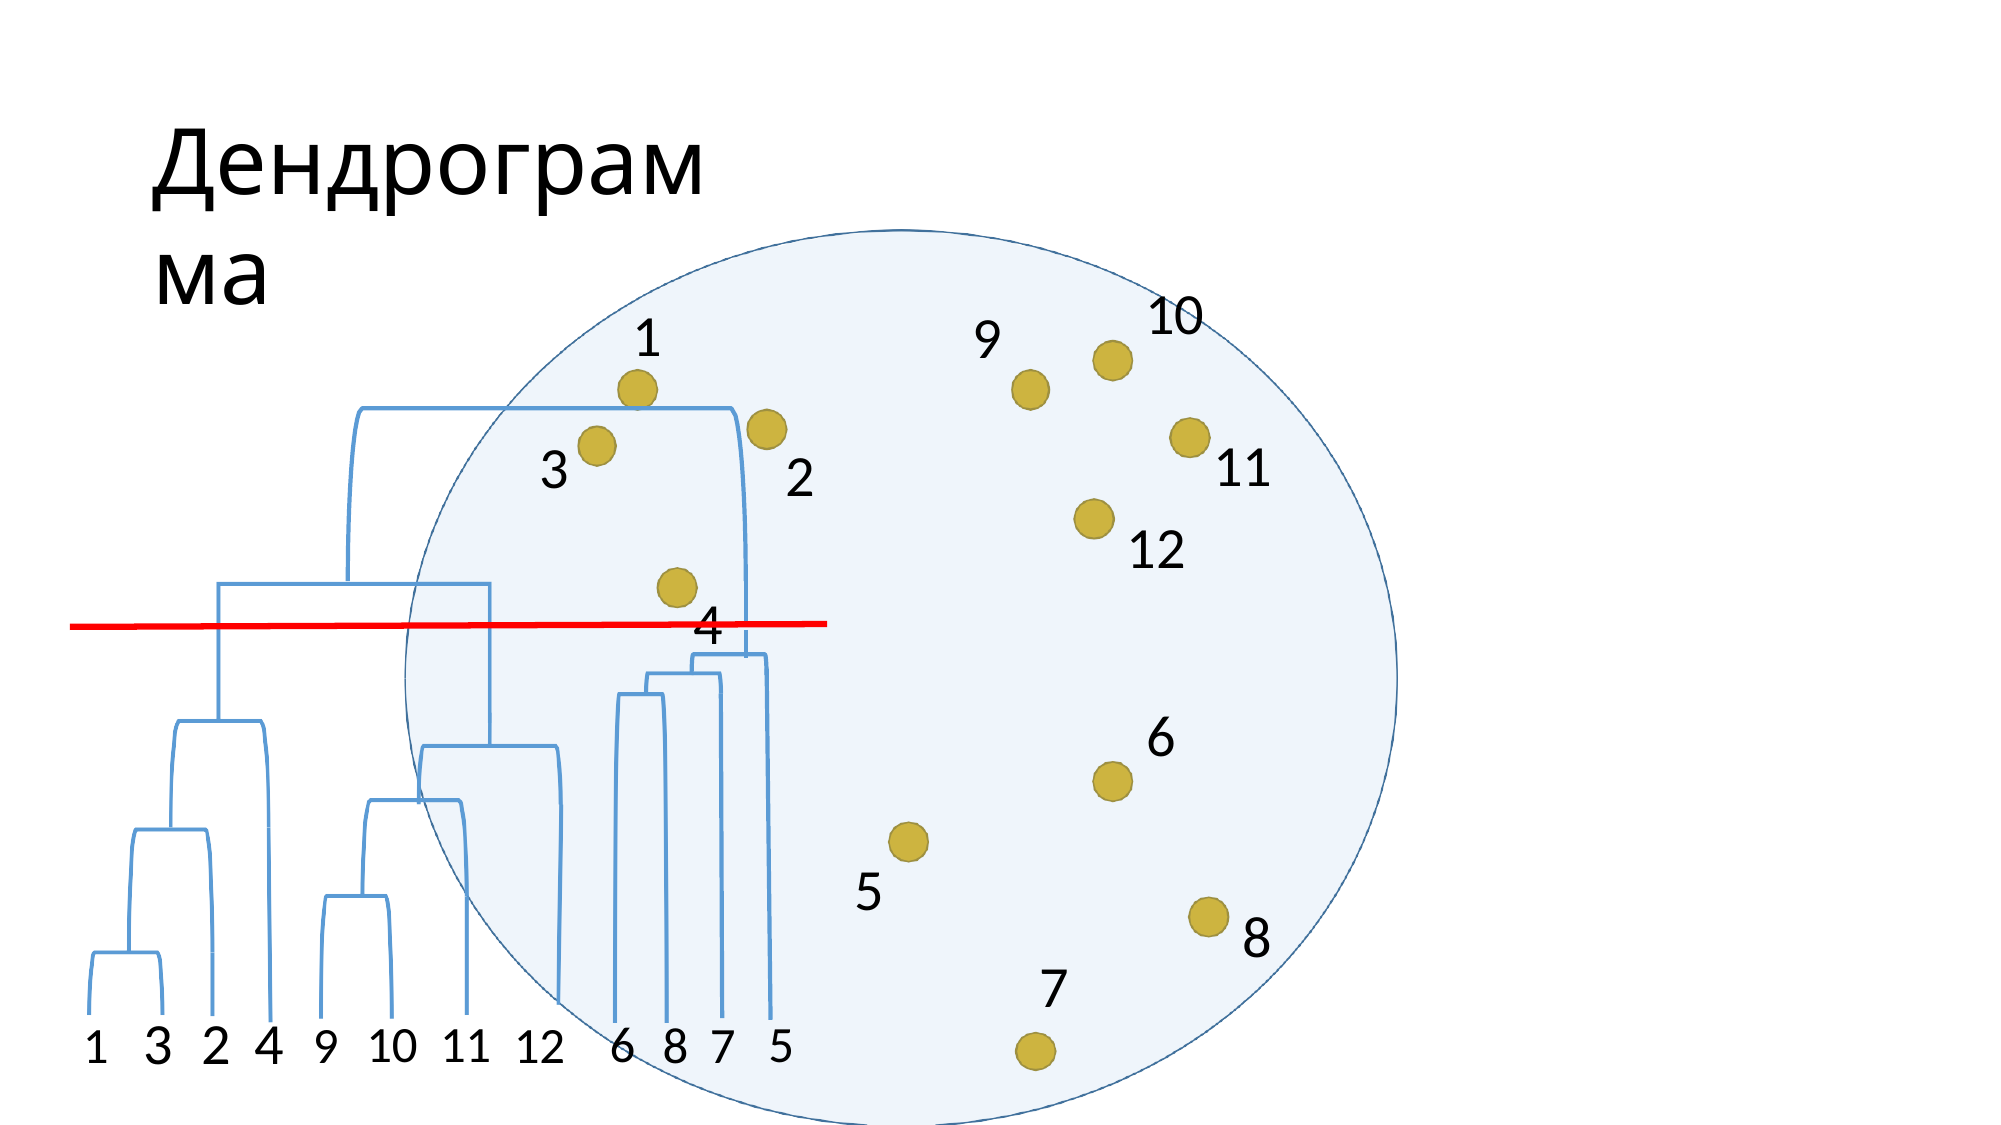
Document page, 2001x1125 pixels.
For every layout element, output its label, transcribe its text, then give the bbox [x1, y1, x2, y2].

title Дендрограмма [150, 100, 740, 227]
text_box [66, 405, 831, 1023]
picture [87, 228, 1399, 1125]
